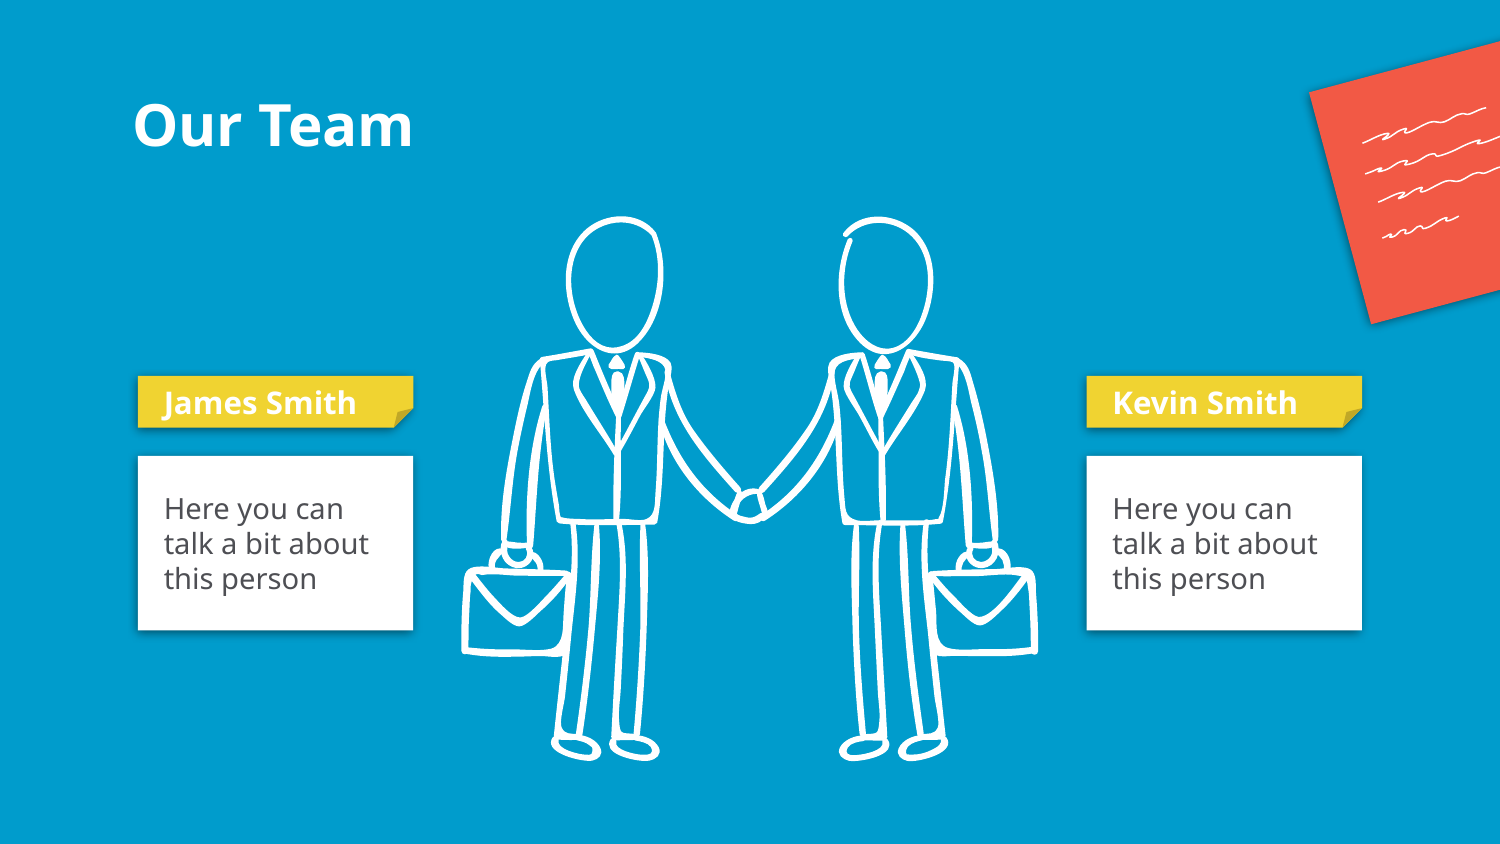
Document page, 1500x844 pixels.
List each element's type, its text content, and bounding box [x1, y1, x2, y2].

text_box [459, 216, 1041, 762]
text_box [1086, 455, 1362, 631]
subtitle Here you can talk a bit about this person [148, 468, 403, 618]
subtitle Here you can talk a bit about this person [1097, 468, 1352, 618]
text_box [137, 375, 414, 428]
text_box [137, 455, 414, 631]
title Our Team [116, 72, 1331, 167]
text_box [1086, 375, 1363, 428]
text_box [1336, 61, 1500, 302]
subtitle Kevin Smith [1097, 381, 1352, 423]
subtitle James Smith [148, 381, 403, 423]
